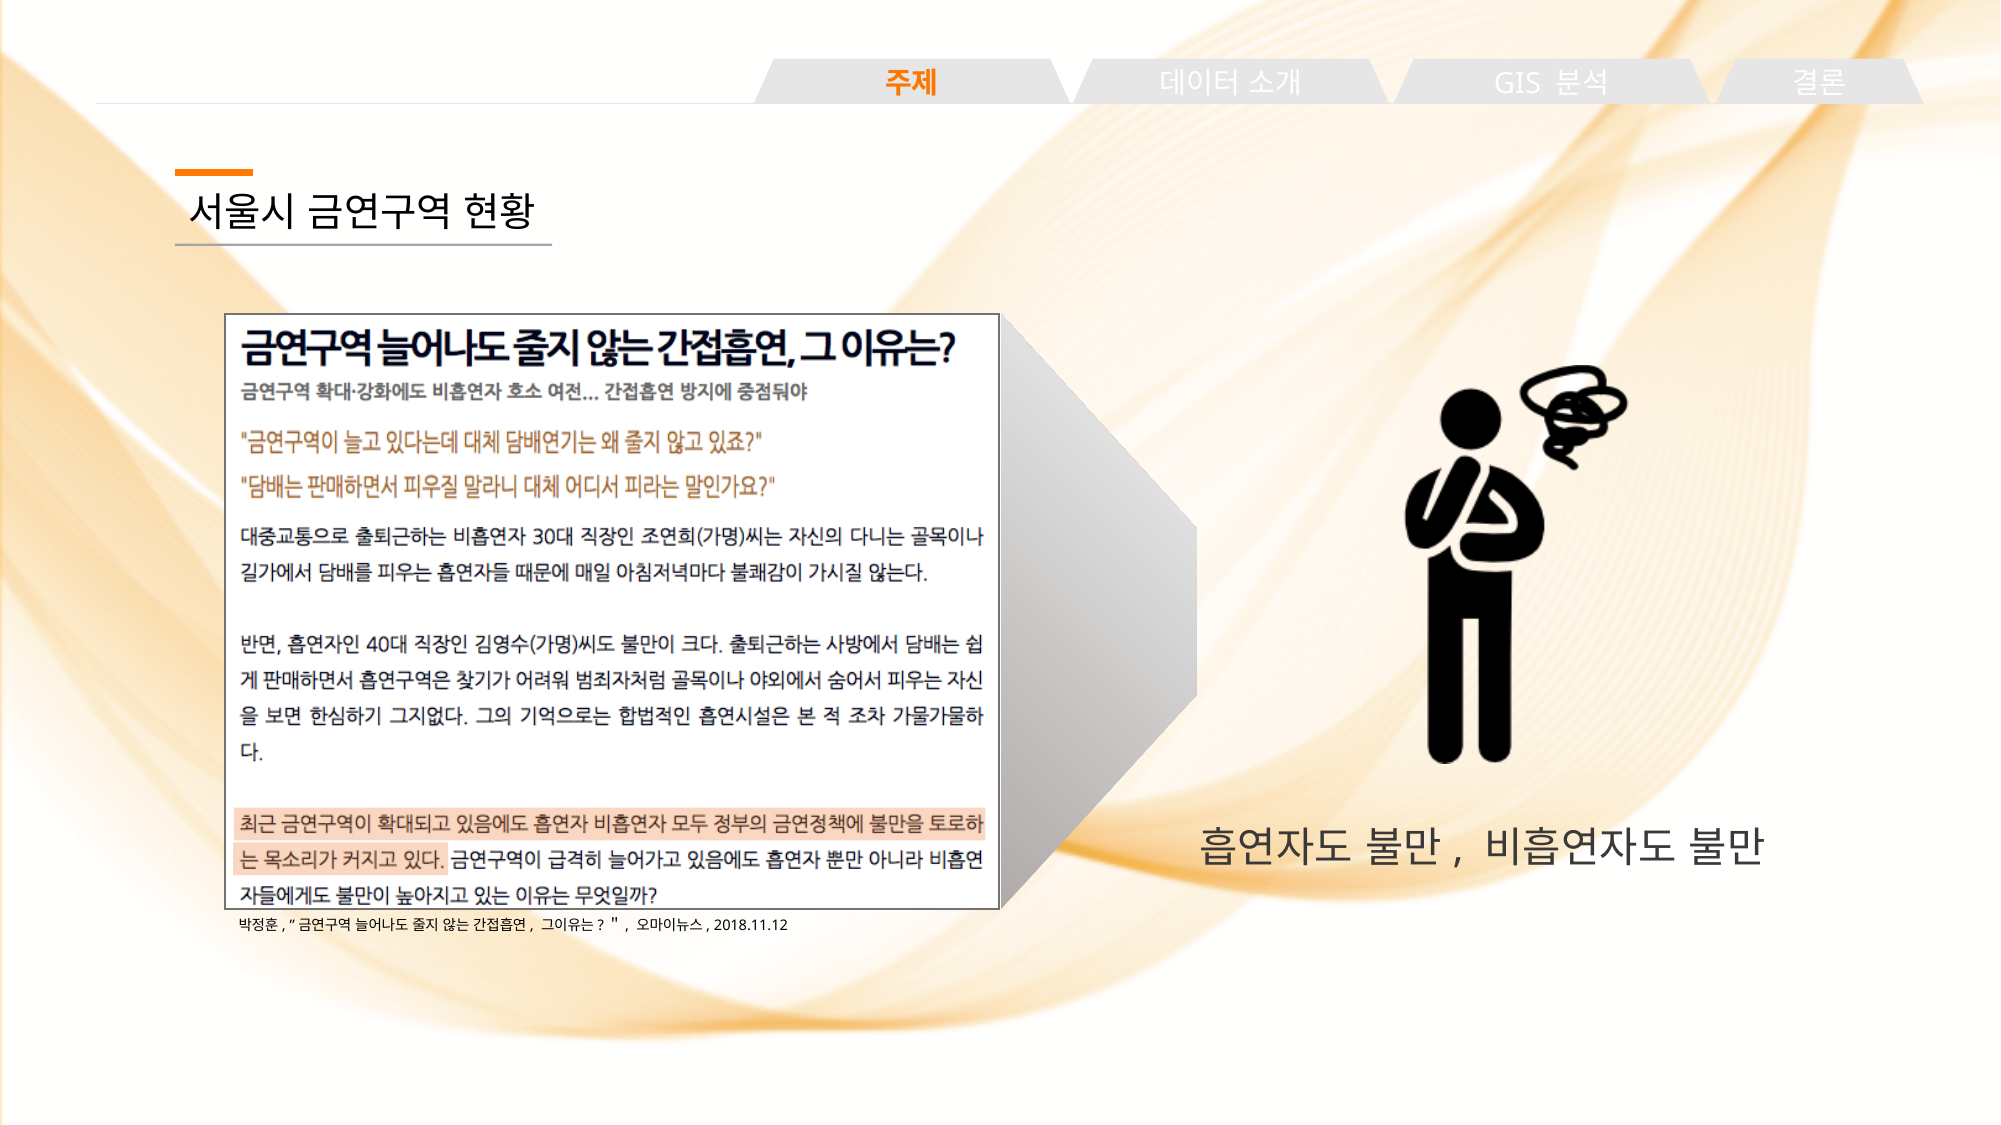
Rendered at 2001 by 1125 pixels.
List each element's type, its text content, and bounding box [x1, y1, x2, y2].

text_box [1000, 311, 1198, 912]
picture [224, 313, 1002, 909]
text_box 박정훈, ”금연구역 늘어나도 줄지 않는 간접흡연, 그이유는?＂, 오마이뉴스, 2018.11.12 [223, 908, 1000, 942]
table_cell [0, 0, 2000, 1125]
text_box GIS 분석 [1392, 57, 1712, 103]
text_box 데이터 소개 [1072, 57, 1391, 103]
text_box 서울시 금연구역 현황 [173, 179, 552, 242]
text_box 주제 [752, 57, 1072, 103]
text_box 결론 [1714, 57, 1925, 103]
text_box 흡연자도 불만, 비흡연자도 불만 [1184, 813, 1781, 878]
picture [1317, 365, 1716, 764]
